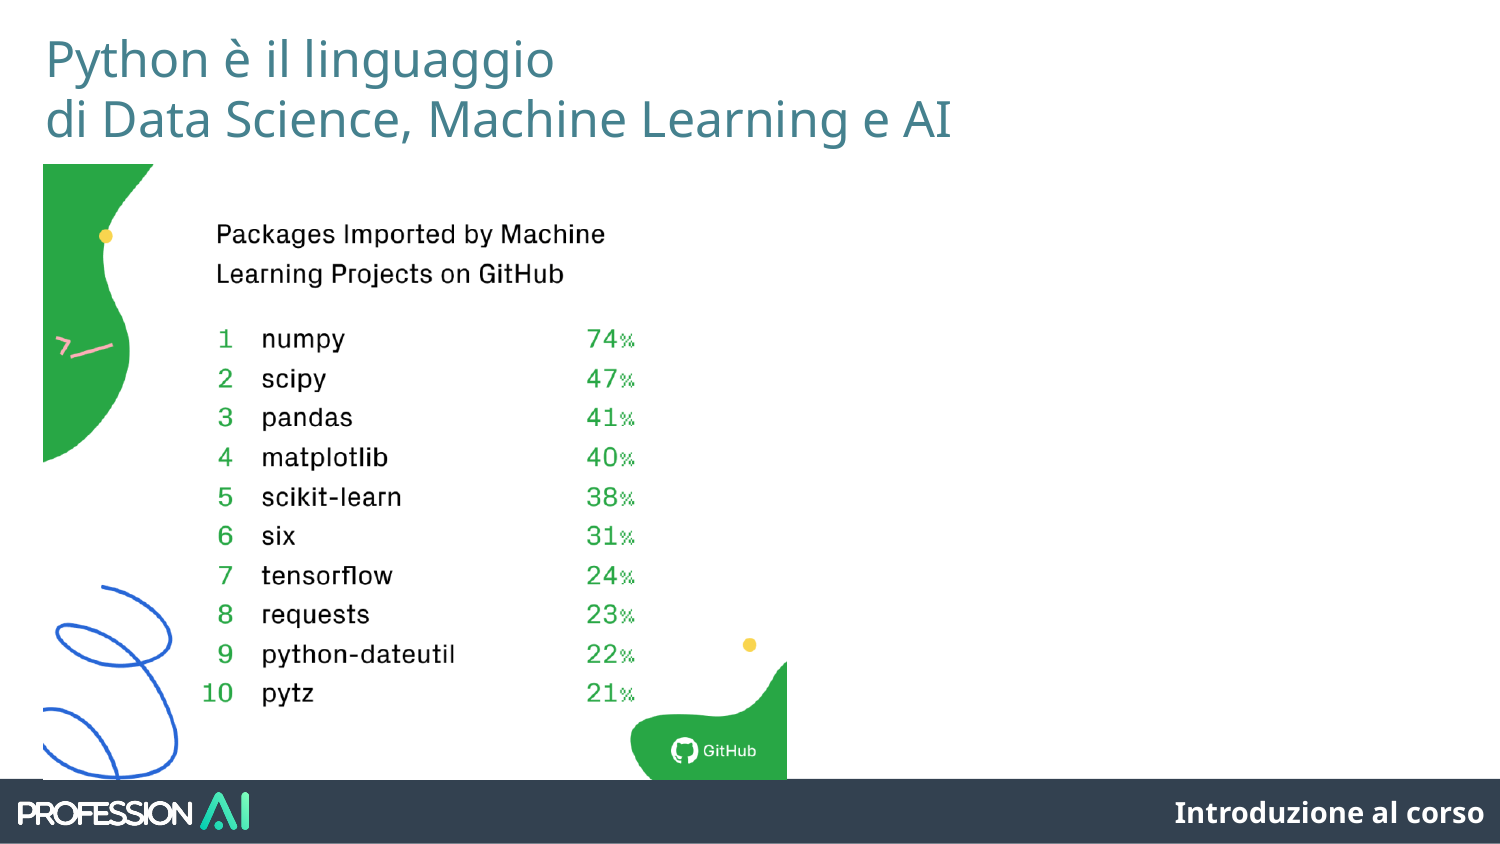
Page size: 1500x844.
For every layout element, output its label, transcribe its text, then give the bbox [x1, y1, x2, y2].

picture [42, 163, 787, 780]
text_box [0, 778, 1099, 844]
text_box Python è il linguaggio di Data Science, Machine Learning e AI [29, 12, 1040, 163]
picture [17, 792, 250, 831]
text_box Introduzione al corso [1099, 778, 1500, 844]
